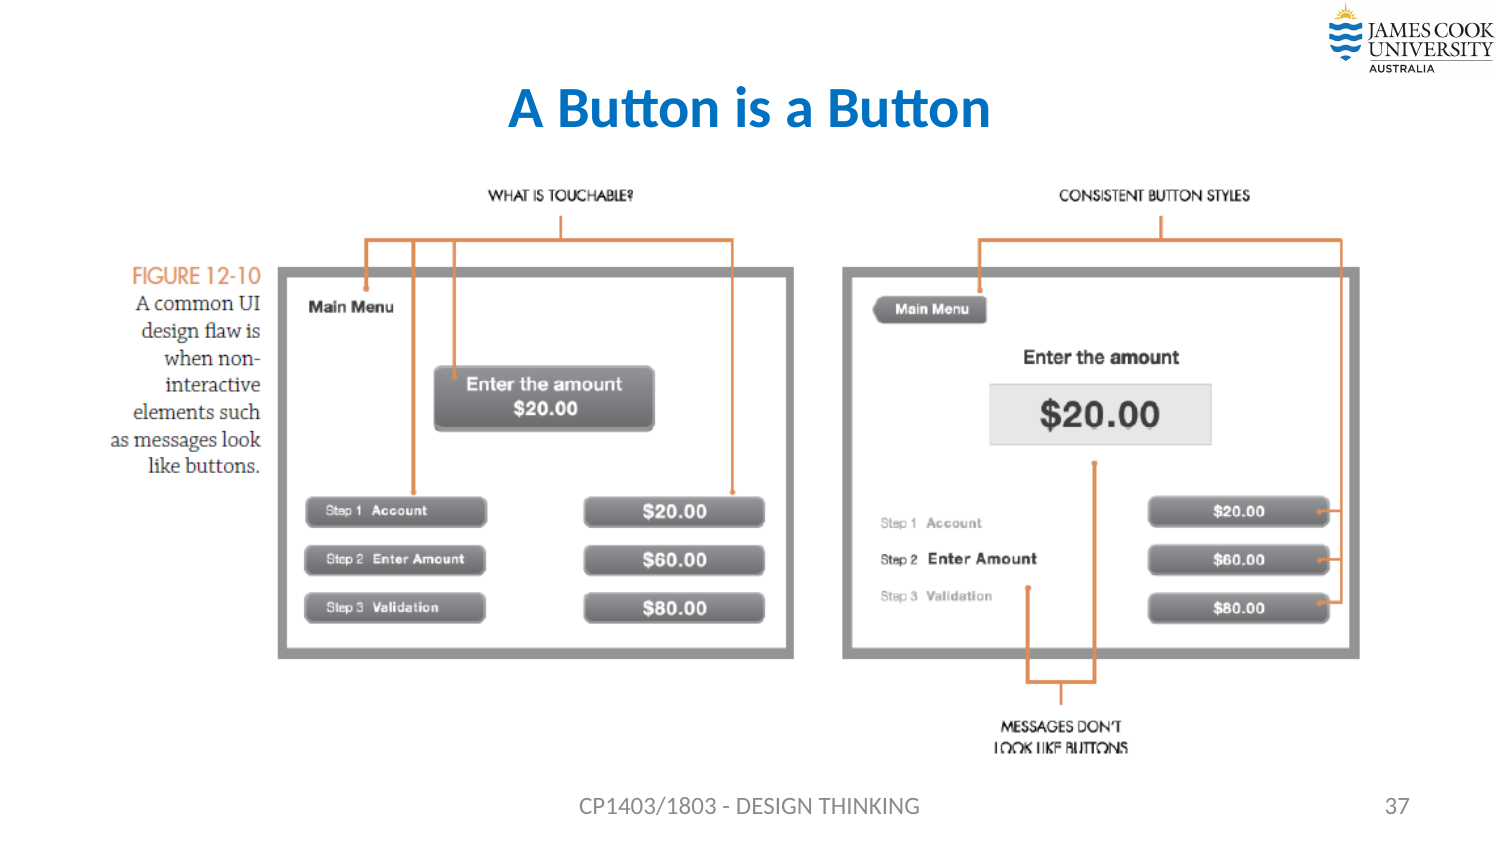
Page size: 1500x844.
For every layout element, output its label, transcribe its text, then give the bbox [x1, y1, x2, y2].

picture [109, 174, 1391, 772]
title A Button is a Button [75, 33, 1425, 175]
slide_number 37 [1074, 782, 1425, 827]
footer CP1403/1803 - DESIGN THINKING [512, 782, 988, 827]
picture [1324, 0, 1496, 78]
